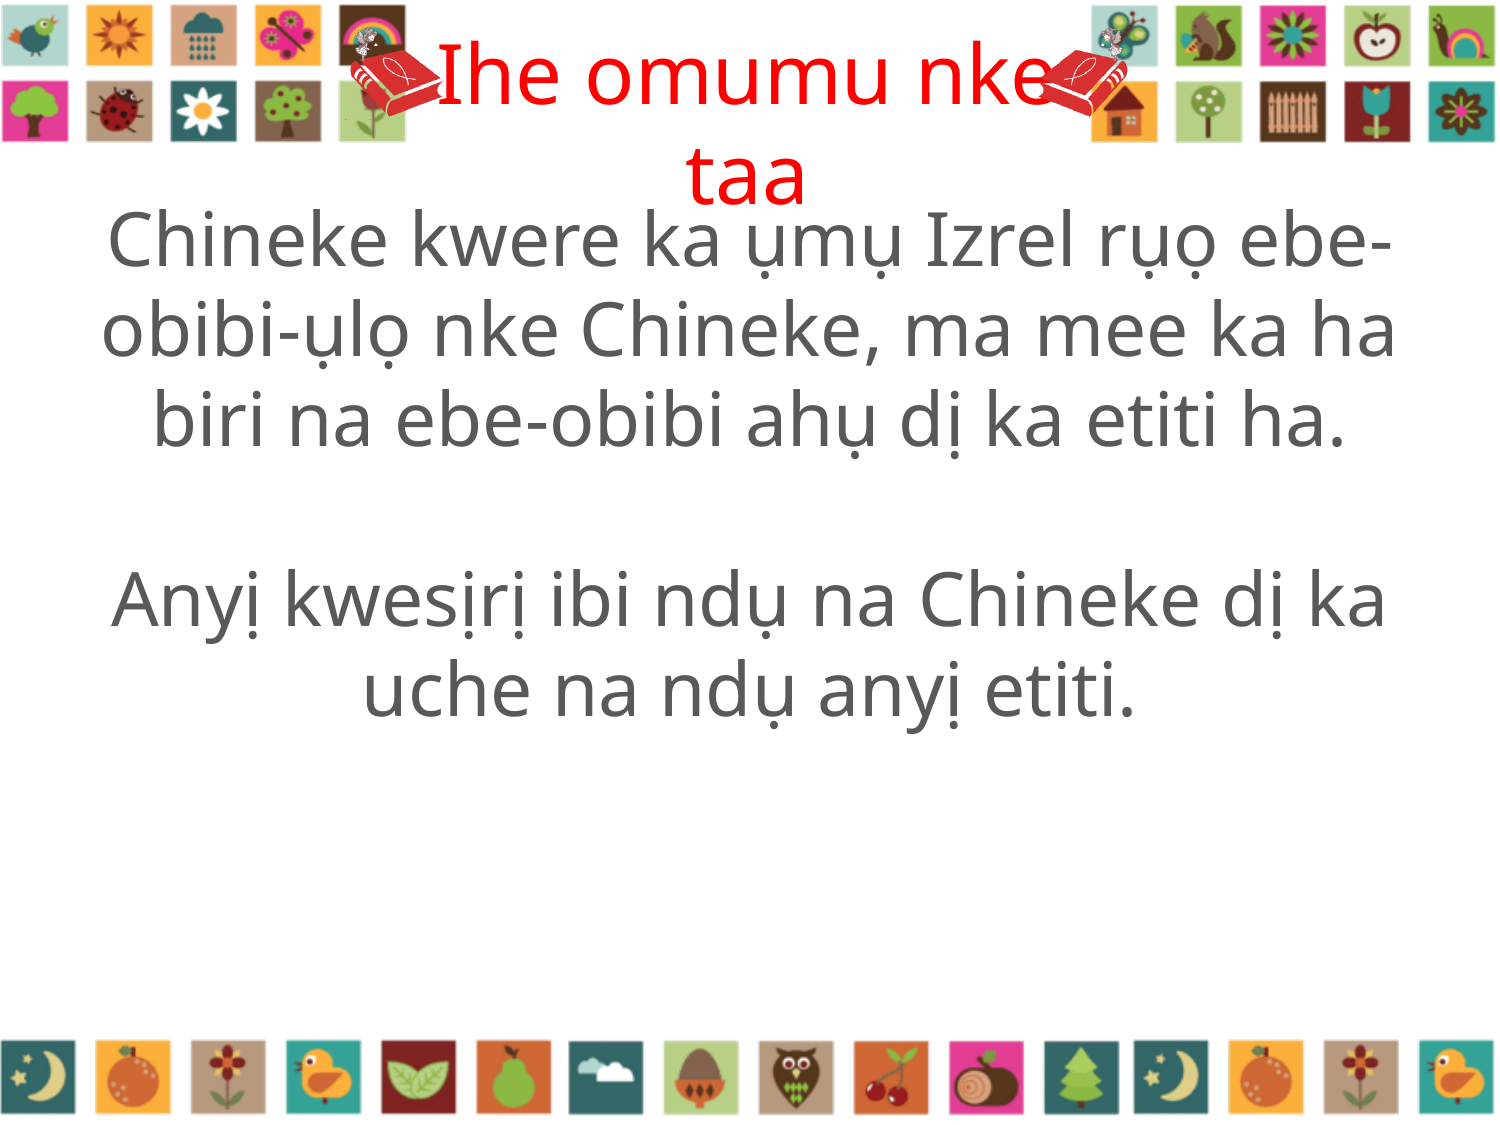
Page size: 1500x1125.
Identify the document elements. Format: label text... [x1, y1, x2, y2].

text_box Ihe omumu nke taa [414, 13, 1080, 184]
picture [0, 3, 475, 150]
text_box Chineke kwere ka ụmụ Izrel rụọ ebe-obibi-ụlọ nke Chineke, ma mee ka ha biri na ebe-obibi ahụ dị ka etiti ha. Anyị kwesịrị ibi ndụ na Chineke dị ka uche na ndụ anyị etiti. [76, 184, 1424, 740]
picture [1005, 3, 1500, 150]
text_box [0, 1028, 1500, 1118]
